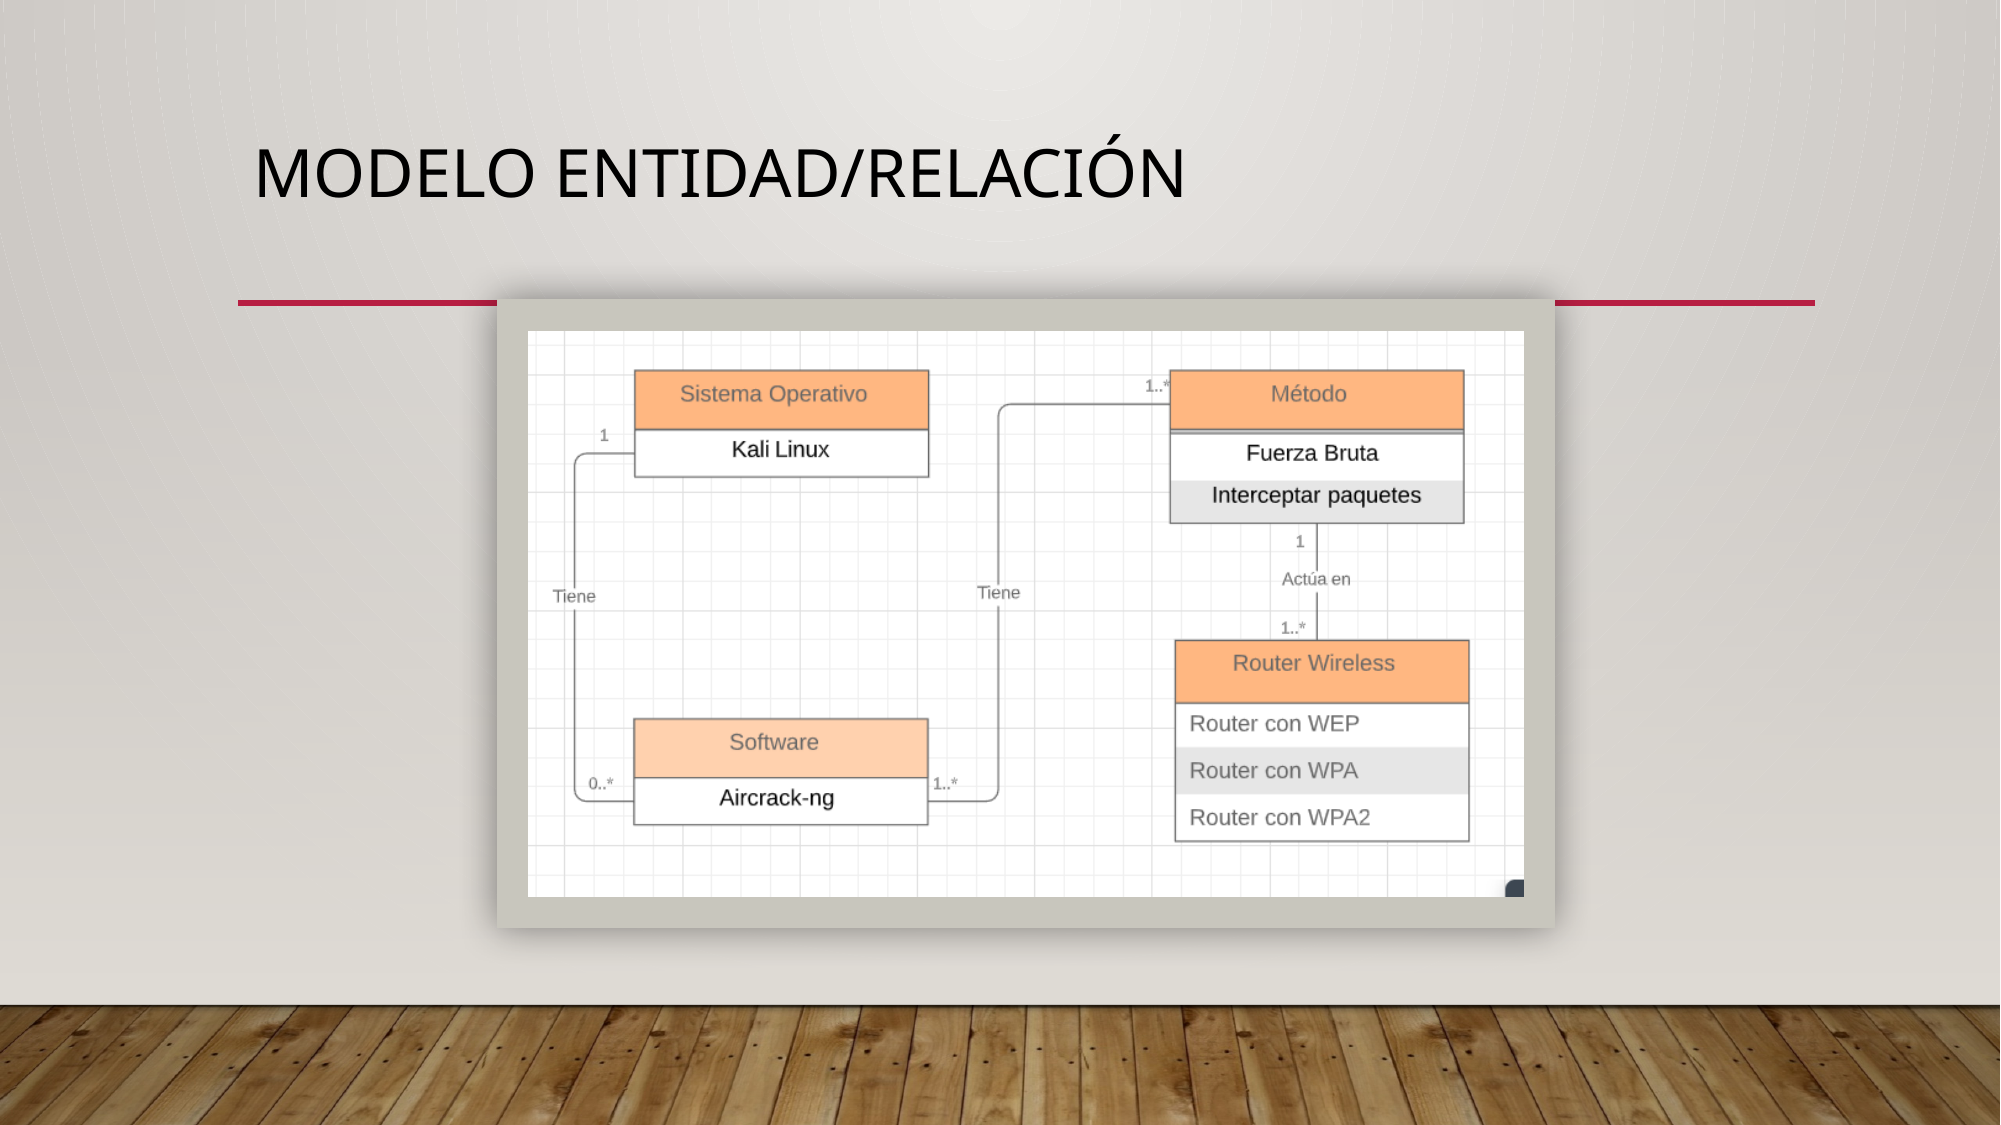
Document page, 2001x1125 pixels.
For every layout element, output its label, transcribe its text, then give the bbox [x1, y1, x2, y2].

title Modelo entidad/relación [238, 131, 1814, 305]
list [527, 330, 1525, 897]
picture [0, 1005, 2000, 1125]
